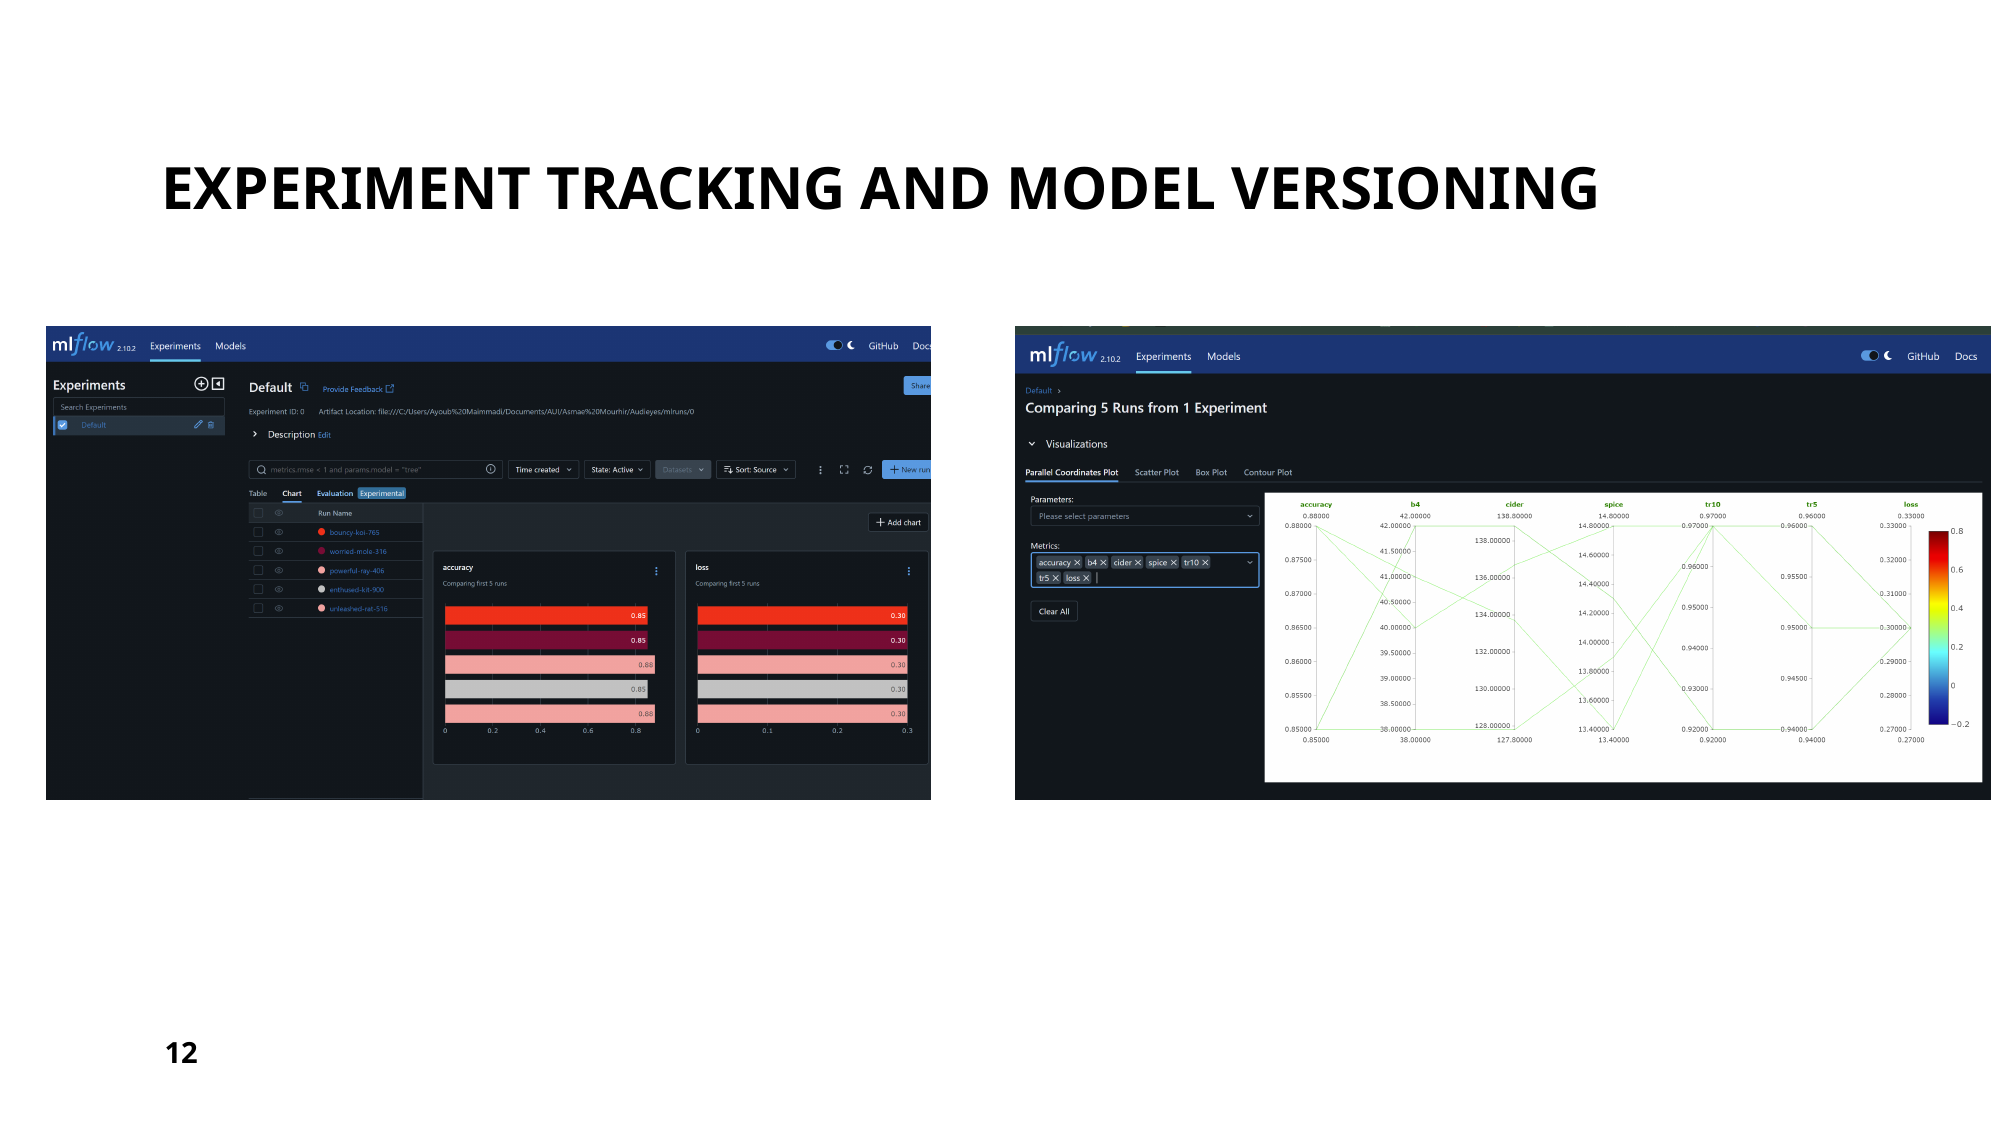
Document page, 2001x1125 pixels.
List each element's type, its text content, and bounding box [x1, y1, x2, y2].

picture [46, 326, 931, 800]
slide_number 12 [149, 1024, 588, 1085]
text_box Experiment tracking and model versioning [146, 11, 1854, 230]
picture [1015, 326, 1991, 800]
